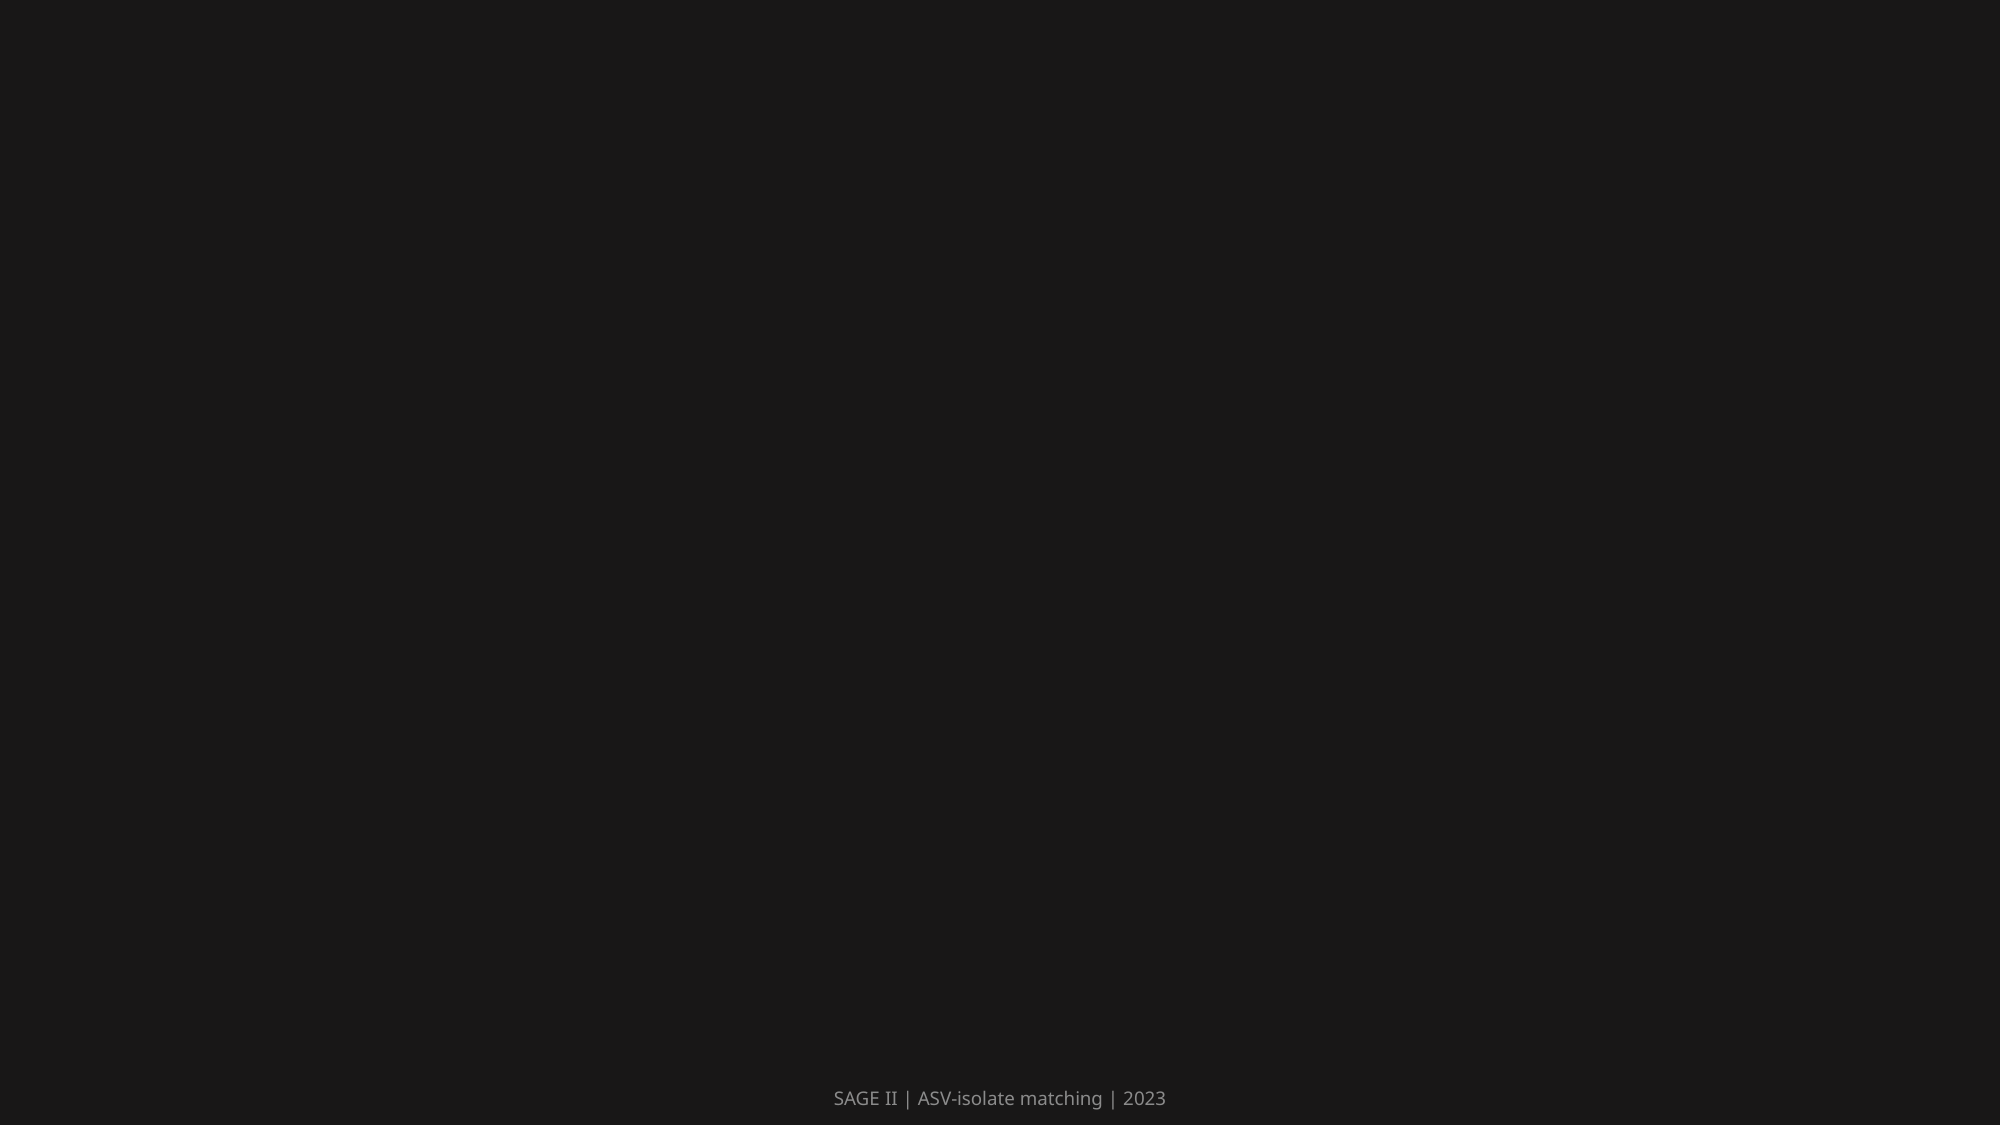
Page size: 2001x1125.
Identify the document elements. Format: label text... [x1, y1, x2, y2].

footer SAGE II | ASV-isolate matching | 2023 [662, 1070, 1338, 1125]
